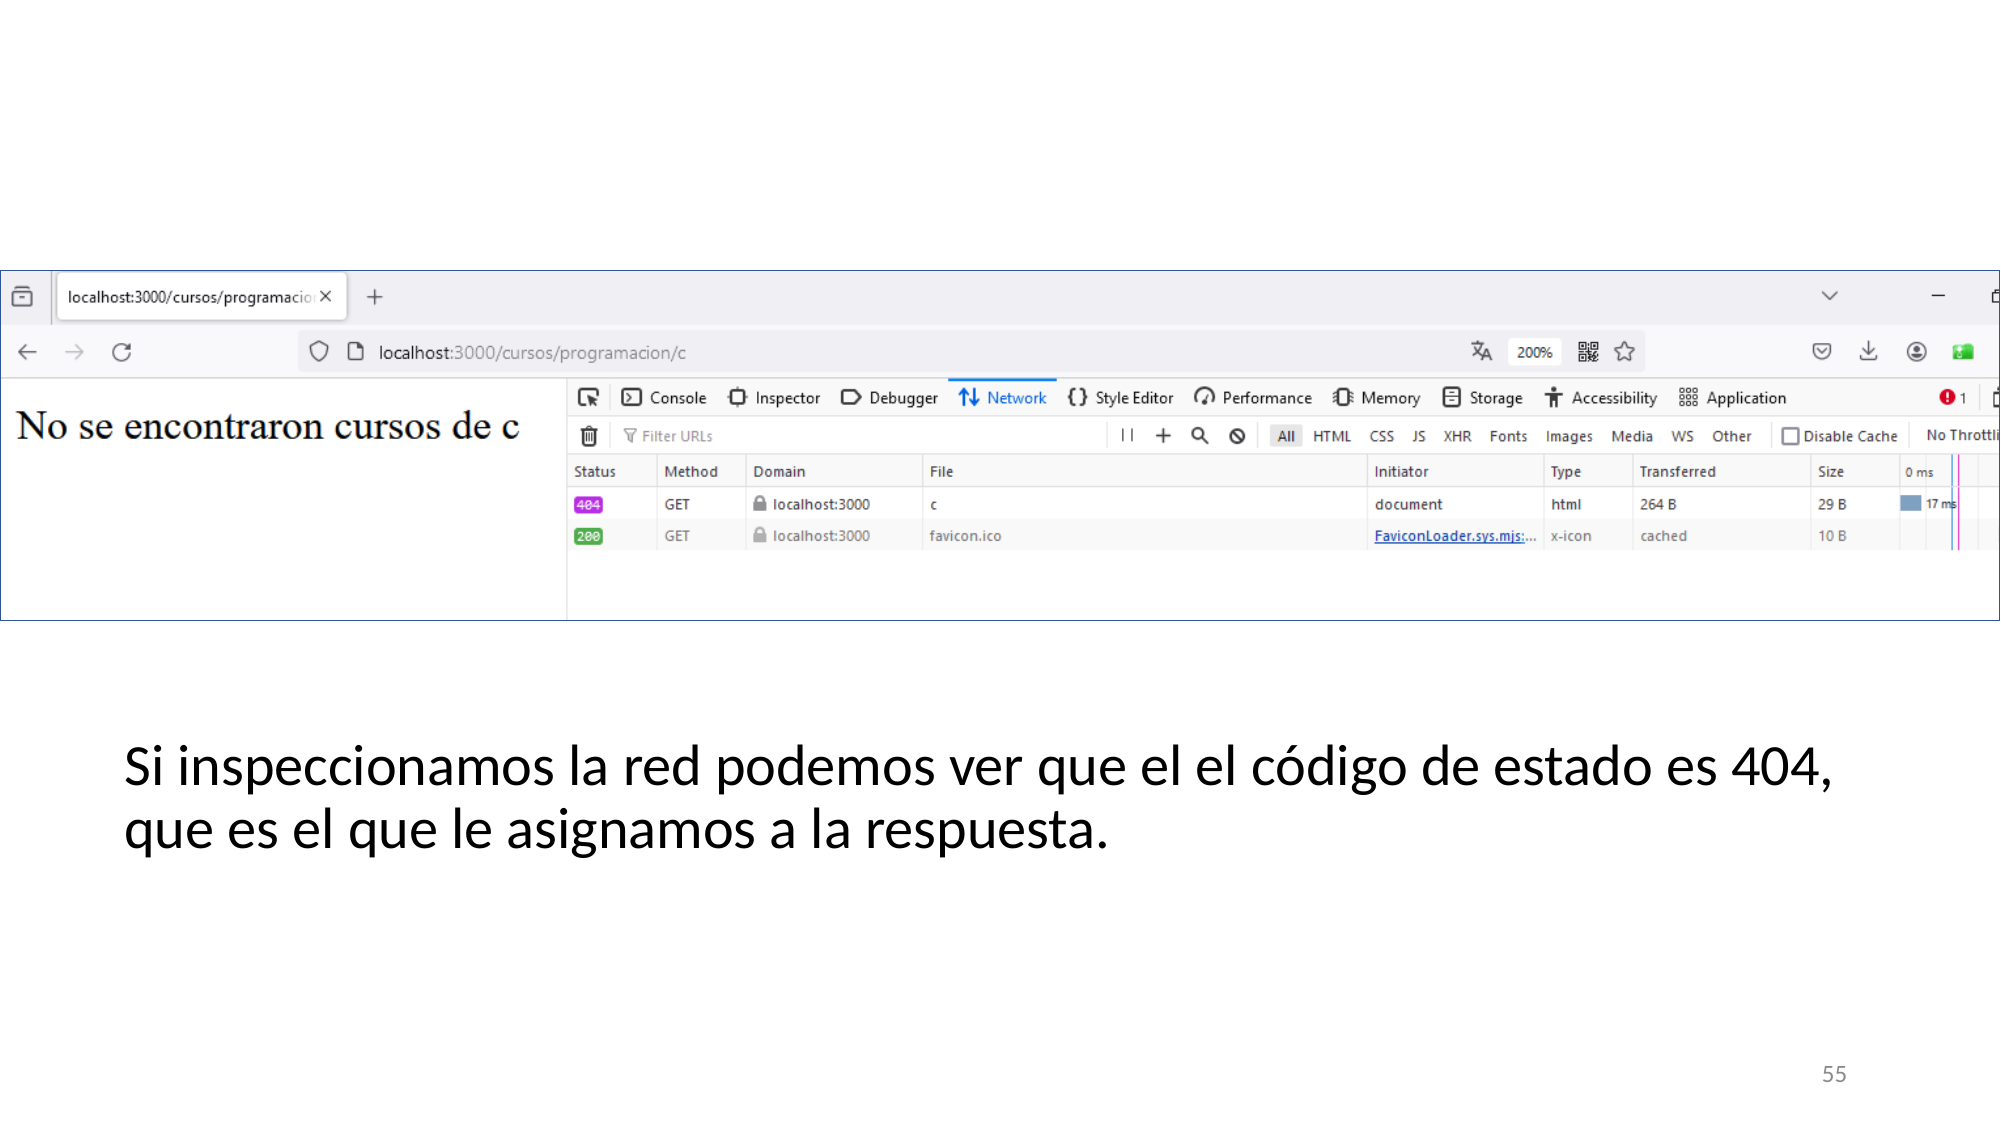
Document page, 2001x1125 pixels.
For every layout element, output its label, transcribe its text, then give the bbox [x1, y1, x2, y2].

picture [0, 269, 2000, 621]
list Si inspeccionamos la red podemos ver que el el código de estado es 404, que es el que le asignamos a la respuesta. [109, 727, 1863, 982]
slide_number 55 [1412, 1042, 1863, 1103]
